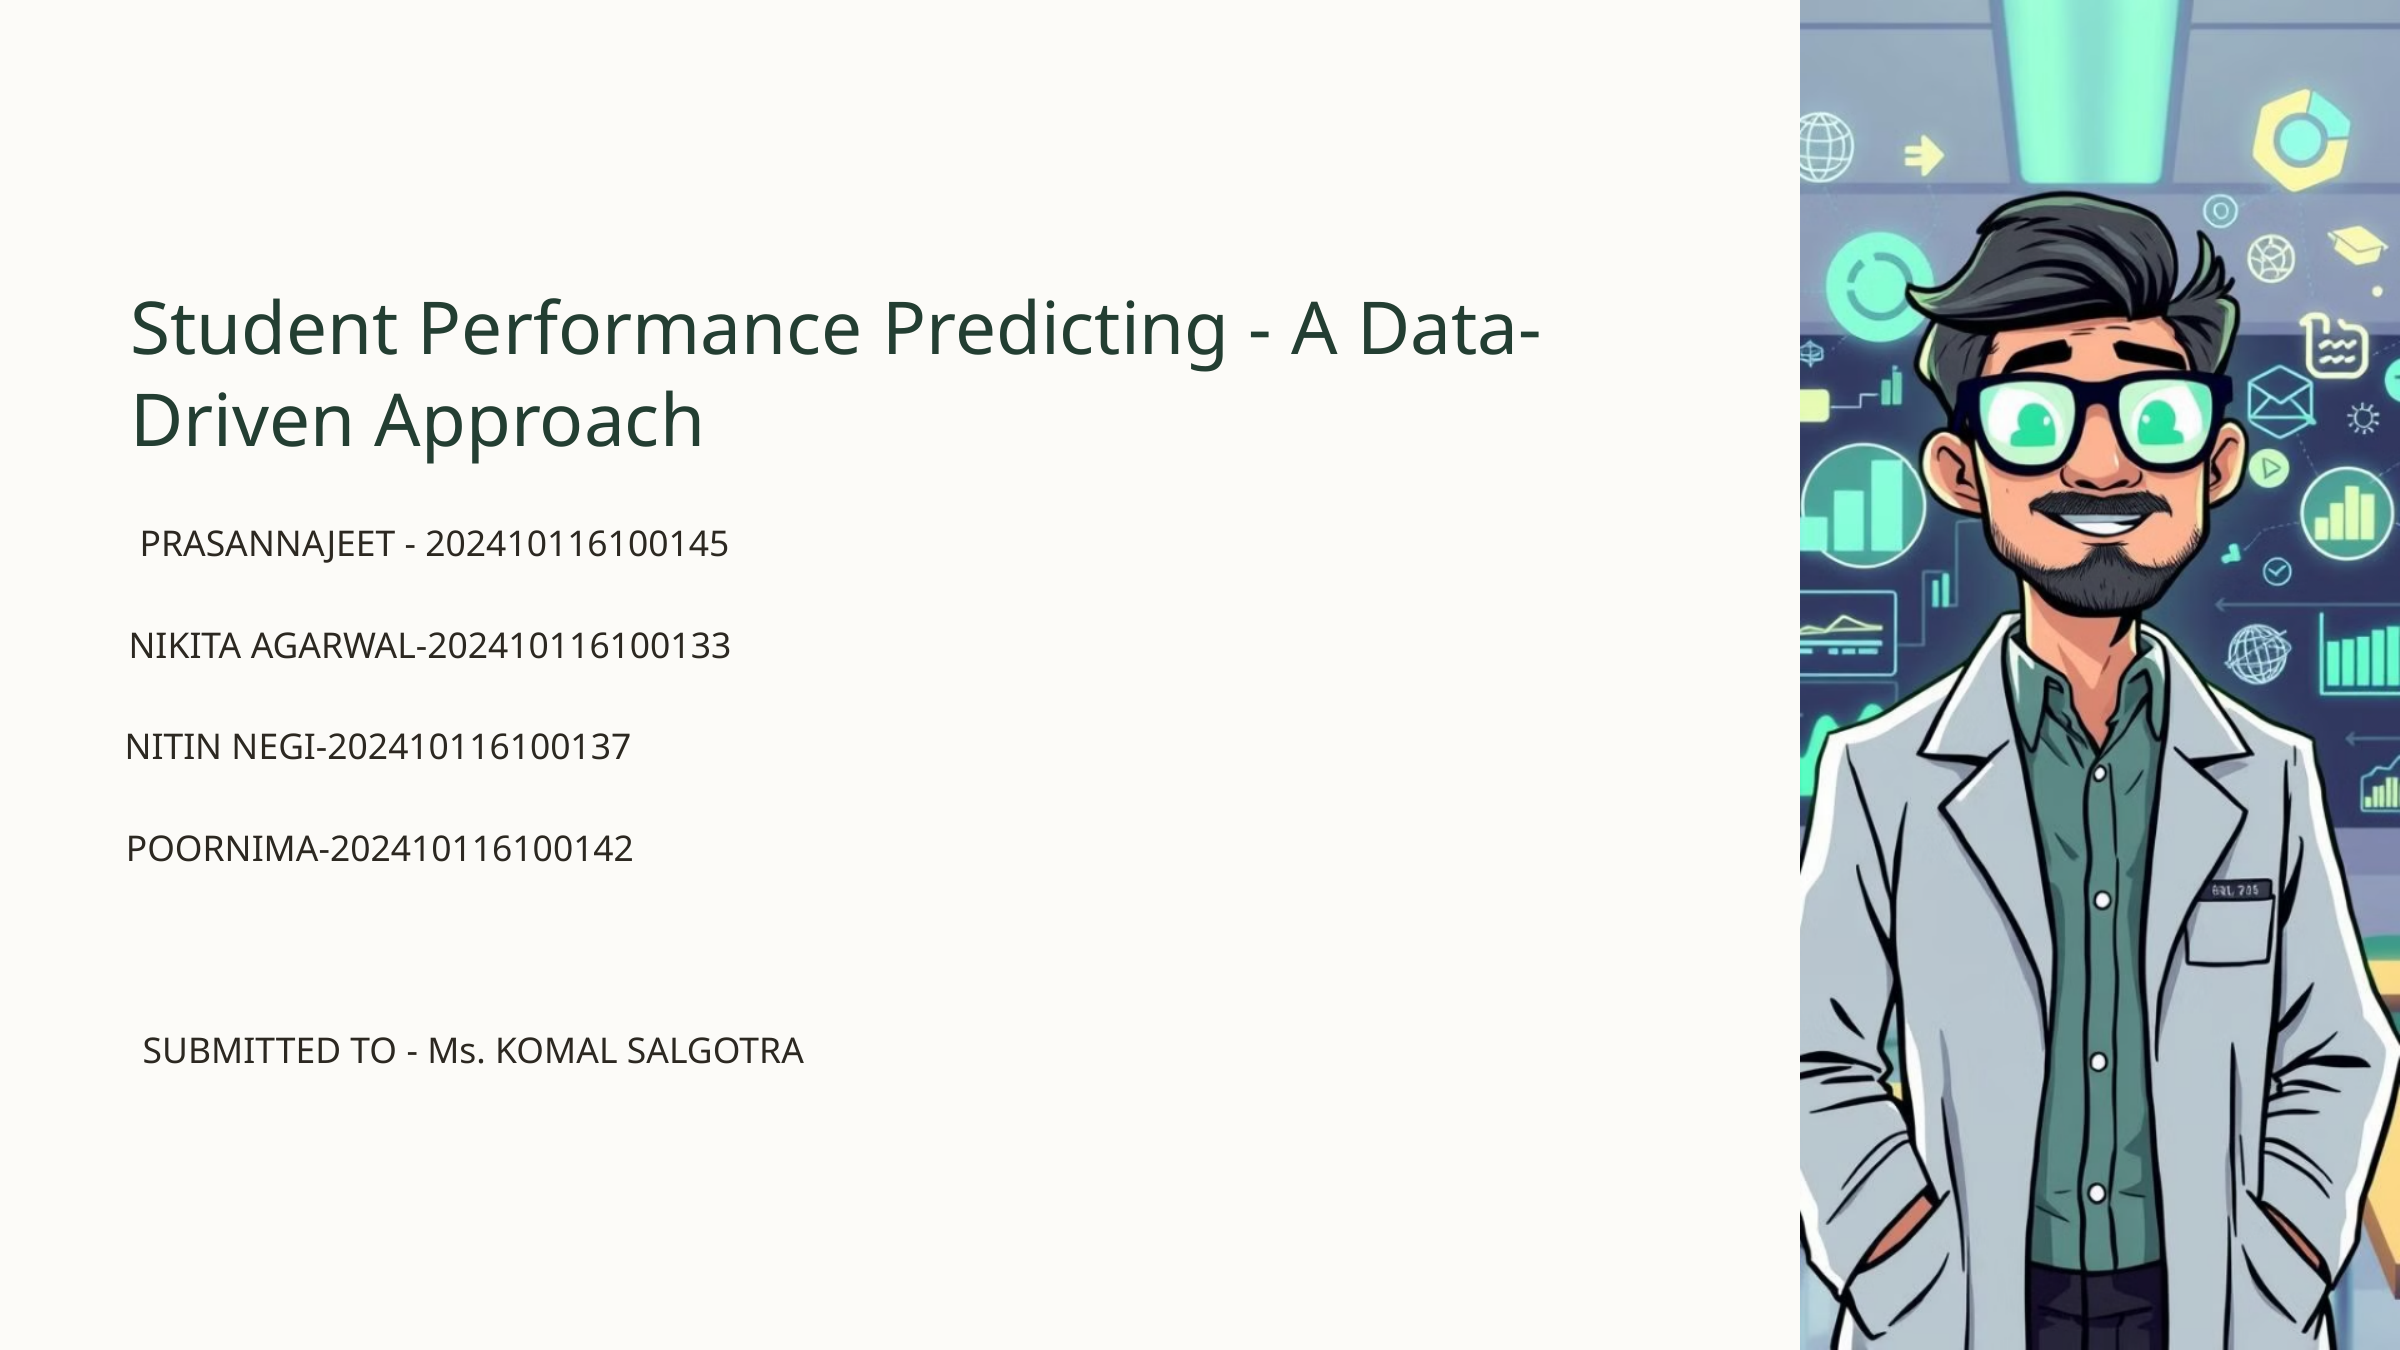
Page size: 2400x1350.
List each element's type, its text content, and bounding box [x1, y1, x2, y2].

text_box POORNIMA-202410116100142 [125, 809, 635, 869]
text_box Student Performance Predicting - A Data-Driven Approach [130, 277, 1670, 462]
text_box SUBMITTED TO - Ms. KOMAL SALGOTRA [142, 1012, 814, 1071]
text_box NITIN NEGI-202410116100137 [124, 708, 632, 767]
text_box PRASANNAJEET - 202410116100145 [130, 505, 730, 564]
text_box NIKITA AGARWAL-202410116100133 [128, 607, 732, 666]
picture [1799, 0, 2400, 1350]
